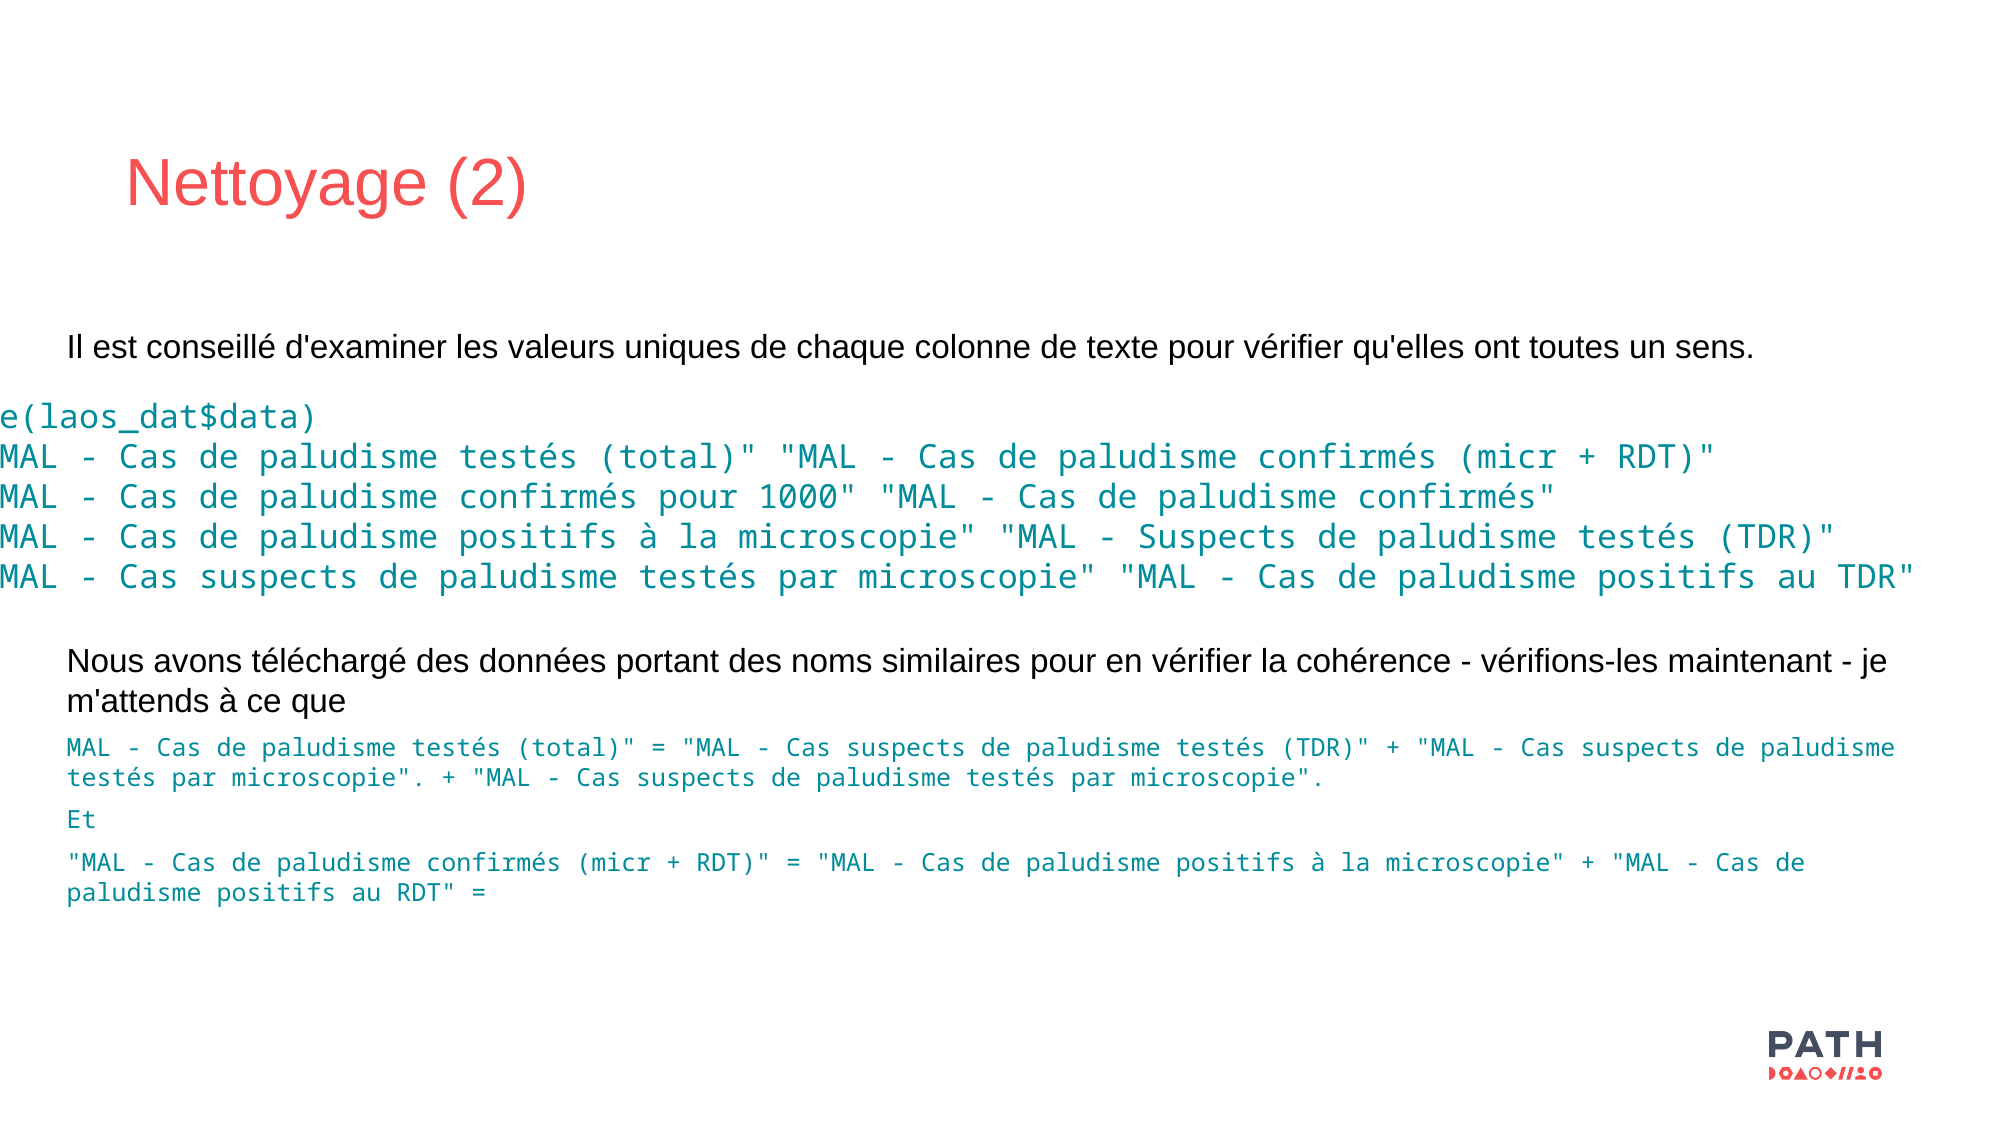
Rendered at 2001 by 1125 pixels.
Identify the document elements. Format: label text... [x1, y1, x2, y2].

list Nettoyage (2) [125, 138, 1884, 311]
text_box unique(laos_dat$data) [1] "MAL - Cas de paludisme testés (total)" "MAL - Cas de paludisme confirmés (micr + RDT)" [3] "MAL - Cas de paludisme confirmés pour 1000" "MAL - Cas de paludisme confirmés" [5] "MAL - Cas de paludisme positifs à la microscopie" "MAL - Suspects de paludisme testés (TDR)" [7] "MAL - Cas suspects de paludisme testés par microscopie" "MAL - Cas de paludisme positifs au TDR" [0, 395, 1940, 596]
list Il est conseillé d'examiner les valeurs uniques de chaque colonne de texte pour vérifier qu'elles ont toutes un sens. Nous avons téléchargé des données portant des noms similaires pour en vérifier la cohérence - vérifions-les maintenant - je m'attends à ce que MAL - Cas de paludisme testés (total)" = "MAL - Cas suspects de paludisme testés (TDR)" + "MAL - Cas suspects de paludisme testés par microscopie". + "MAL - Cas suspects de paludisme testés par microscopie". Et "MAL - Cas de paludisme confirmés (micr + RDT)" = "MAL - Cas de paludisme positifs à la microscopie" + "MAL - Cas de paludisme positifs au RDT" = [66, 324, 1942, 1091]
